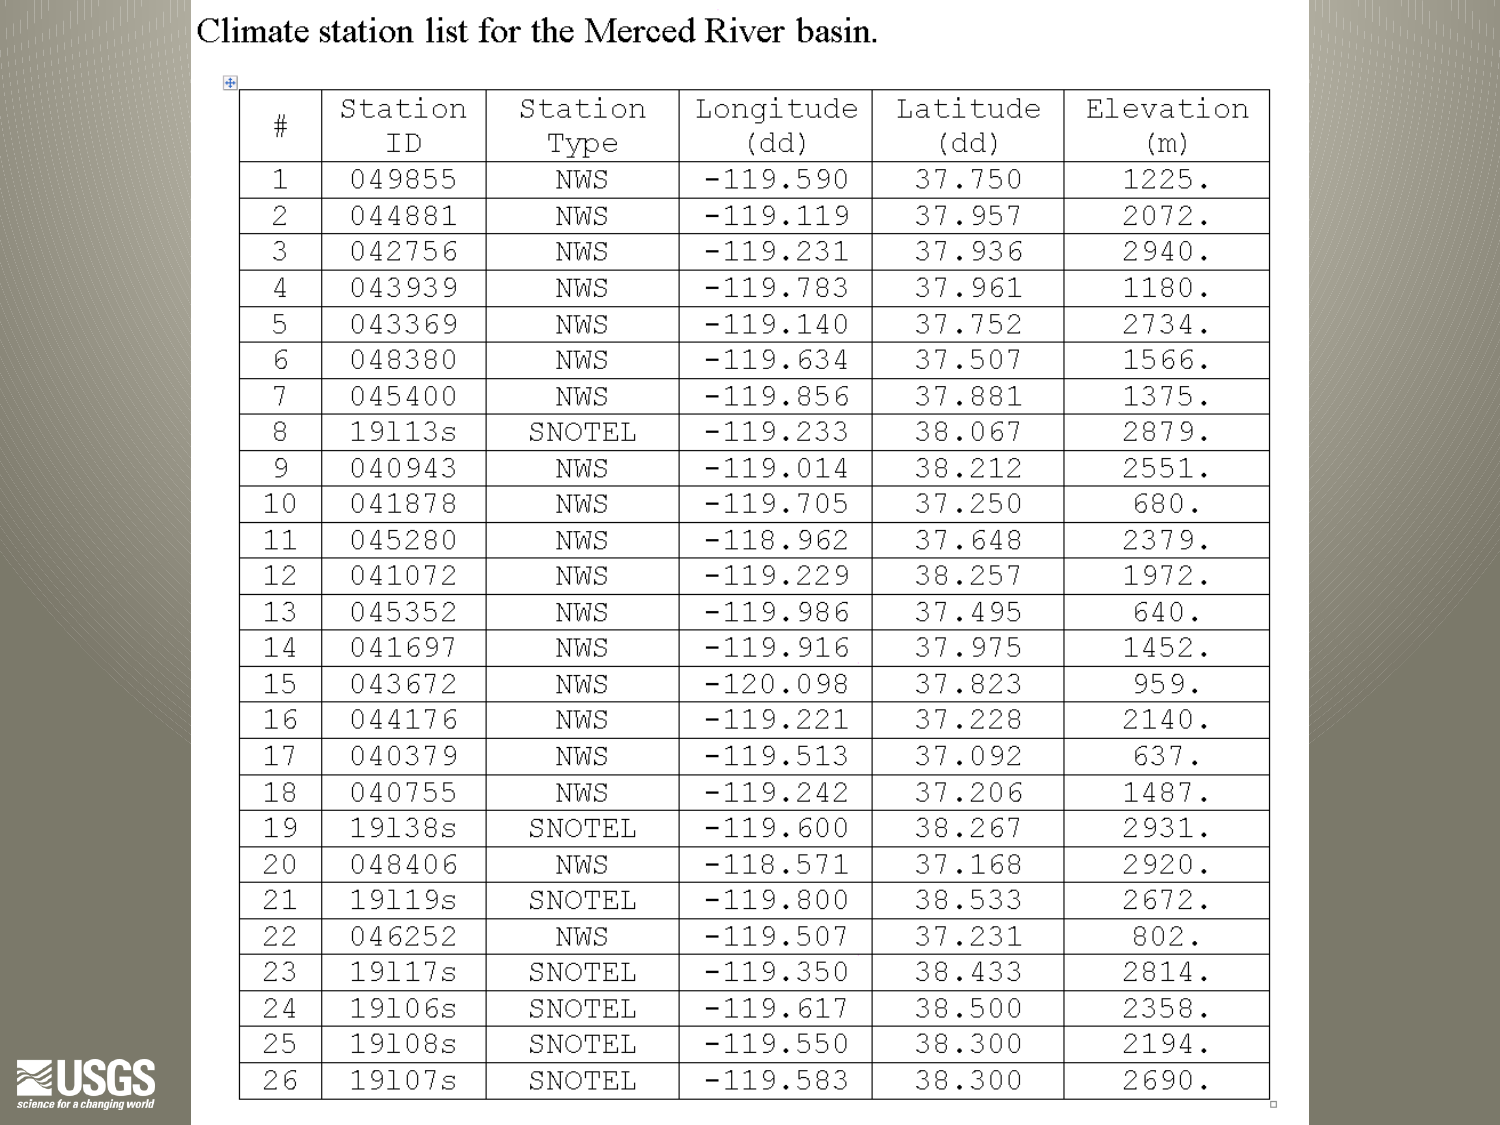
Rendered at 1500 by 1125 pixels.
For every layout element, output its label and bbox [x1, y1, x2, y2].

picture [191, 0, 1309, 1125]
